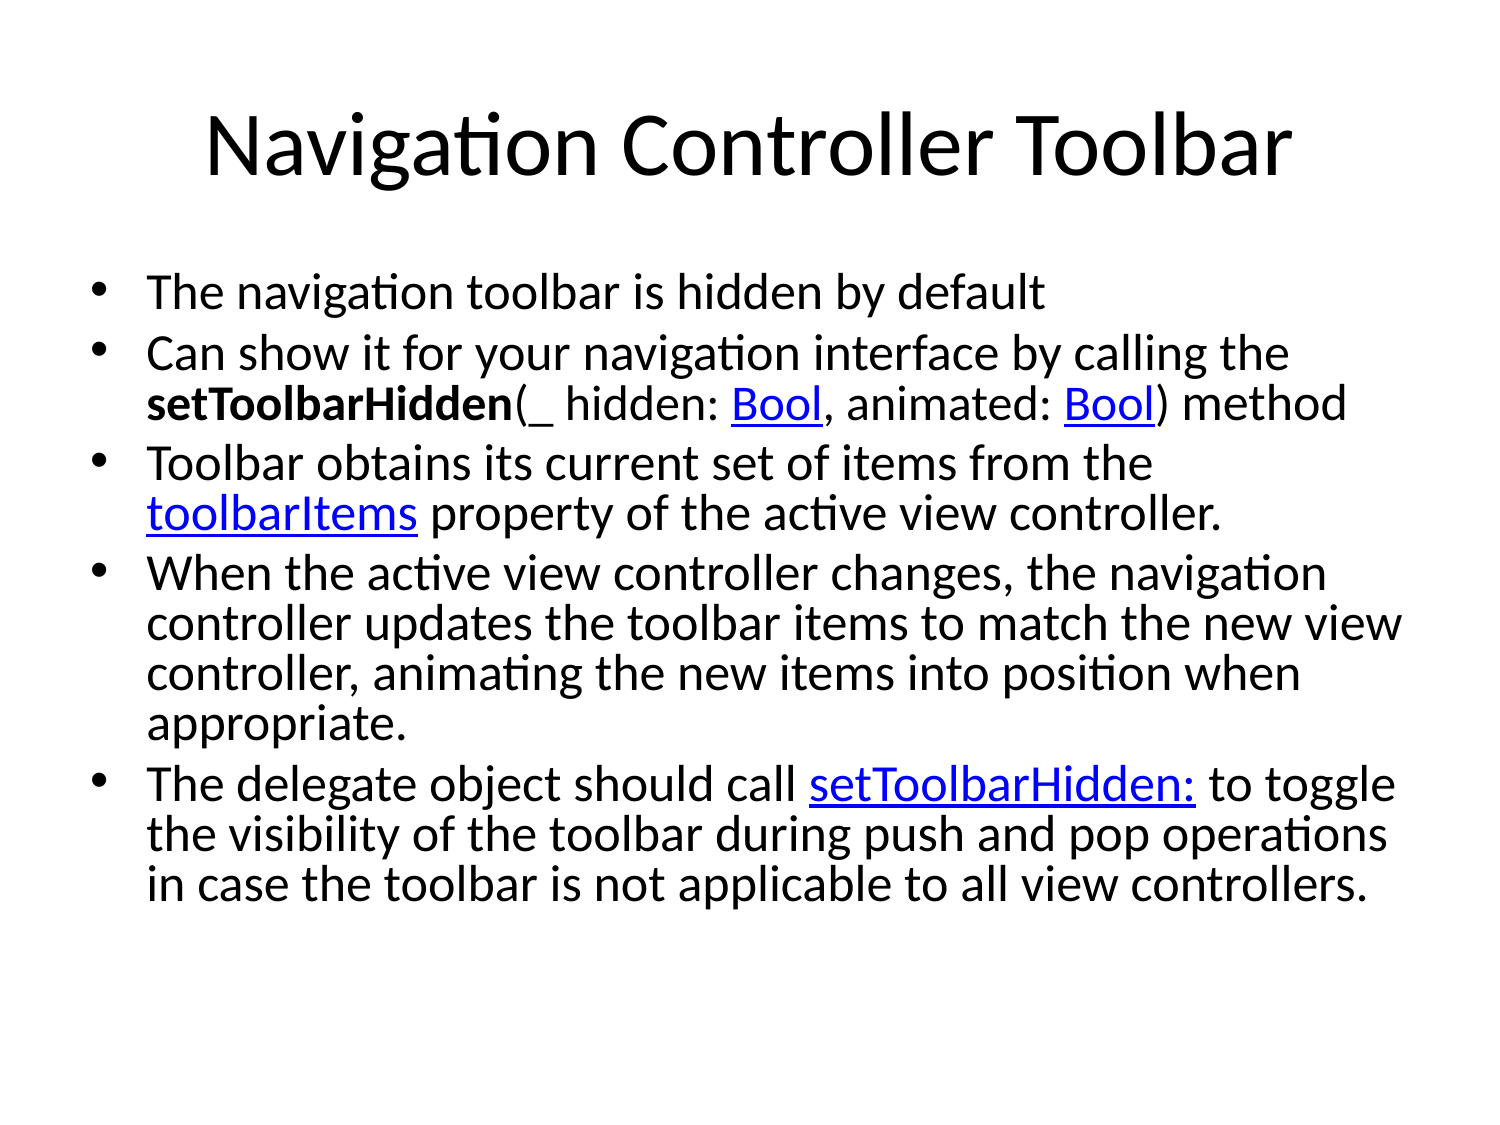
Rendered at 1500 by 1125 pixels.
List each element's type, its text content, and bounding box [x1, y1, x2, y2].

title Navigation Controller Toolbar [75, 45, 1425, 233]
list The navigation toolbar is hidden by default Can show it for your navigation interface by calling the setToolbarHidden(_ hidden: Bool, animated: Bool) method Toolbar obtains its current set of items from the toolbarItems property of the active view controller. When the active view controller changes, the navigation controller updates the toolbar items to match the new view controller, animating the new items into position when appropriate. The delegate object should call setToolbarHidden: to toggle the visibility of the toolbar during push and pop operations in case the toolbar is not applicable to all view controllers. [75, 262, 1425, 1005]
